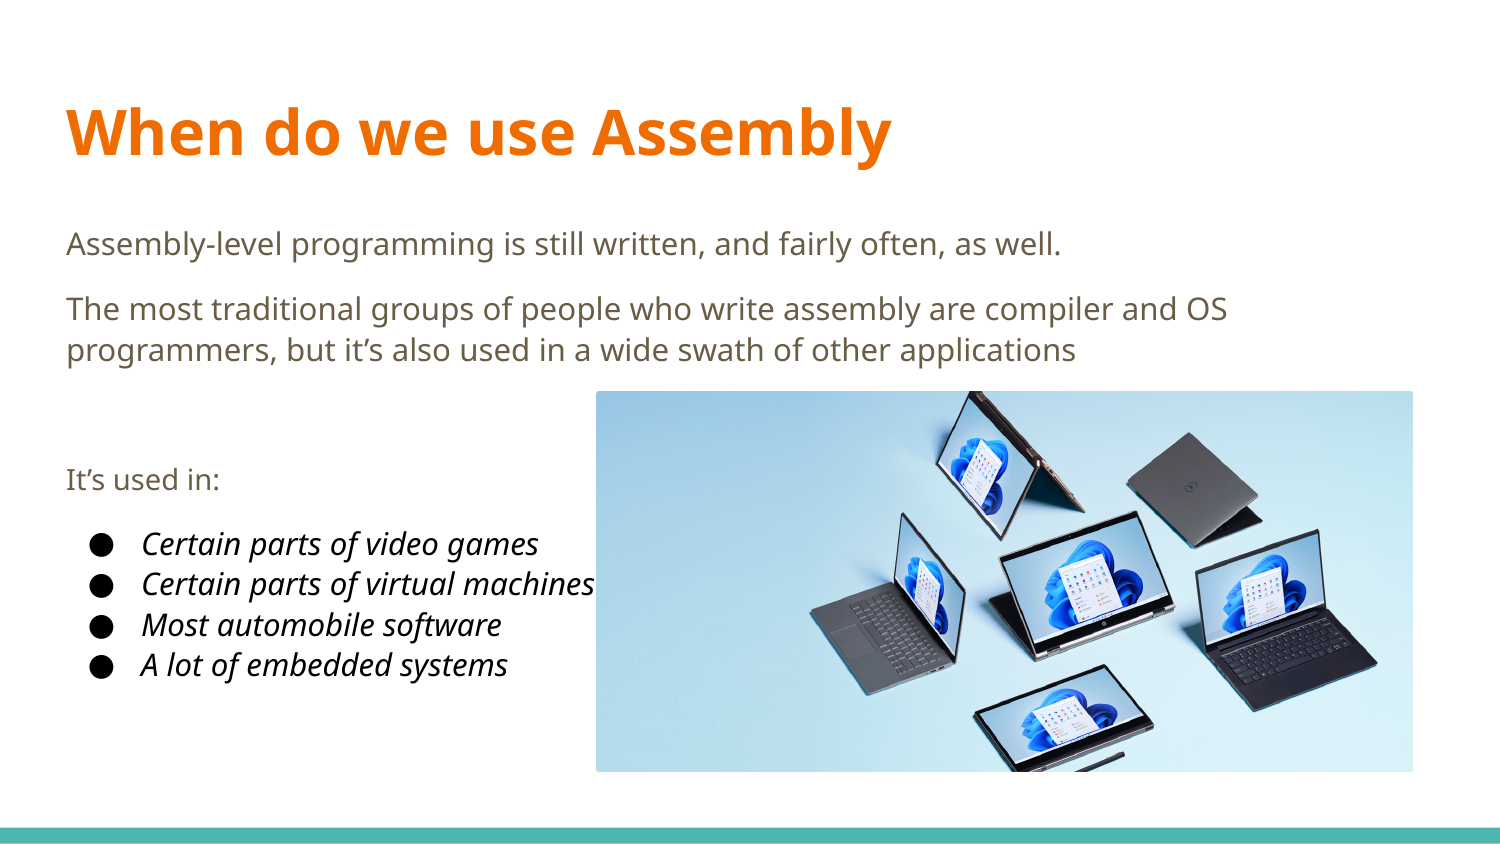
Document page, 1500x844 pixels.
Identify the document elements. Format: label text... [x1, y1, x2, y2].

picture [596, 390, 1413, 772]
title When do we use Assembly [51, 72, 1449, 189]
list Assembly-level programming is still written, and fairly often, as well. The most traditional groups of people who write assembly are compiler and OS programmers, but it’s also used in a wide swath of other applications It’s used in: Certain parts of video games Certain parts of virtual machines Most automobile software A lot of embedded systems [51, 207, 1449, 750]
